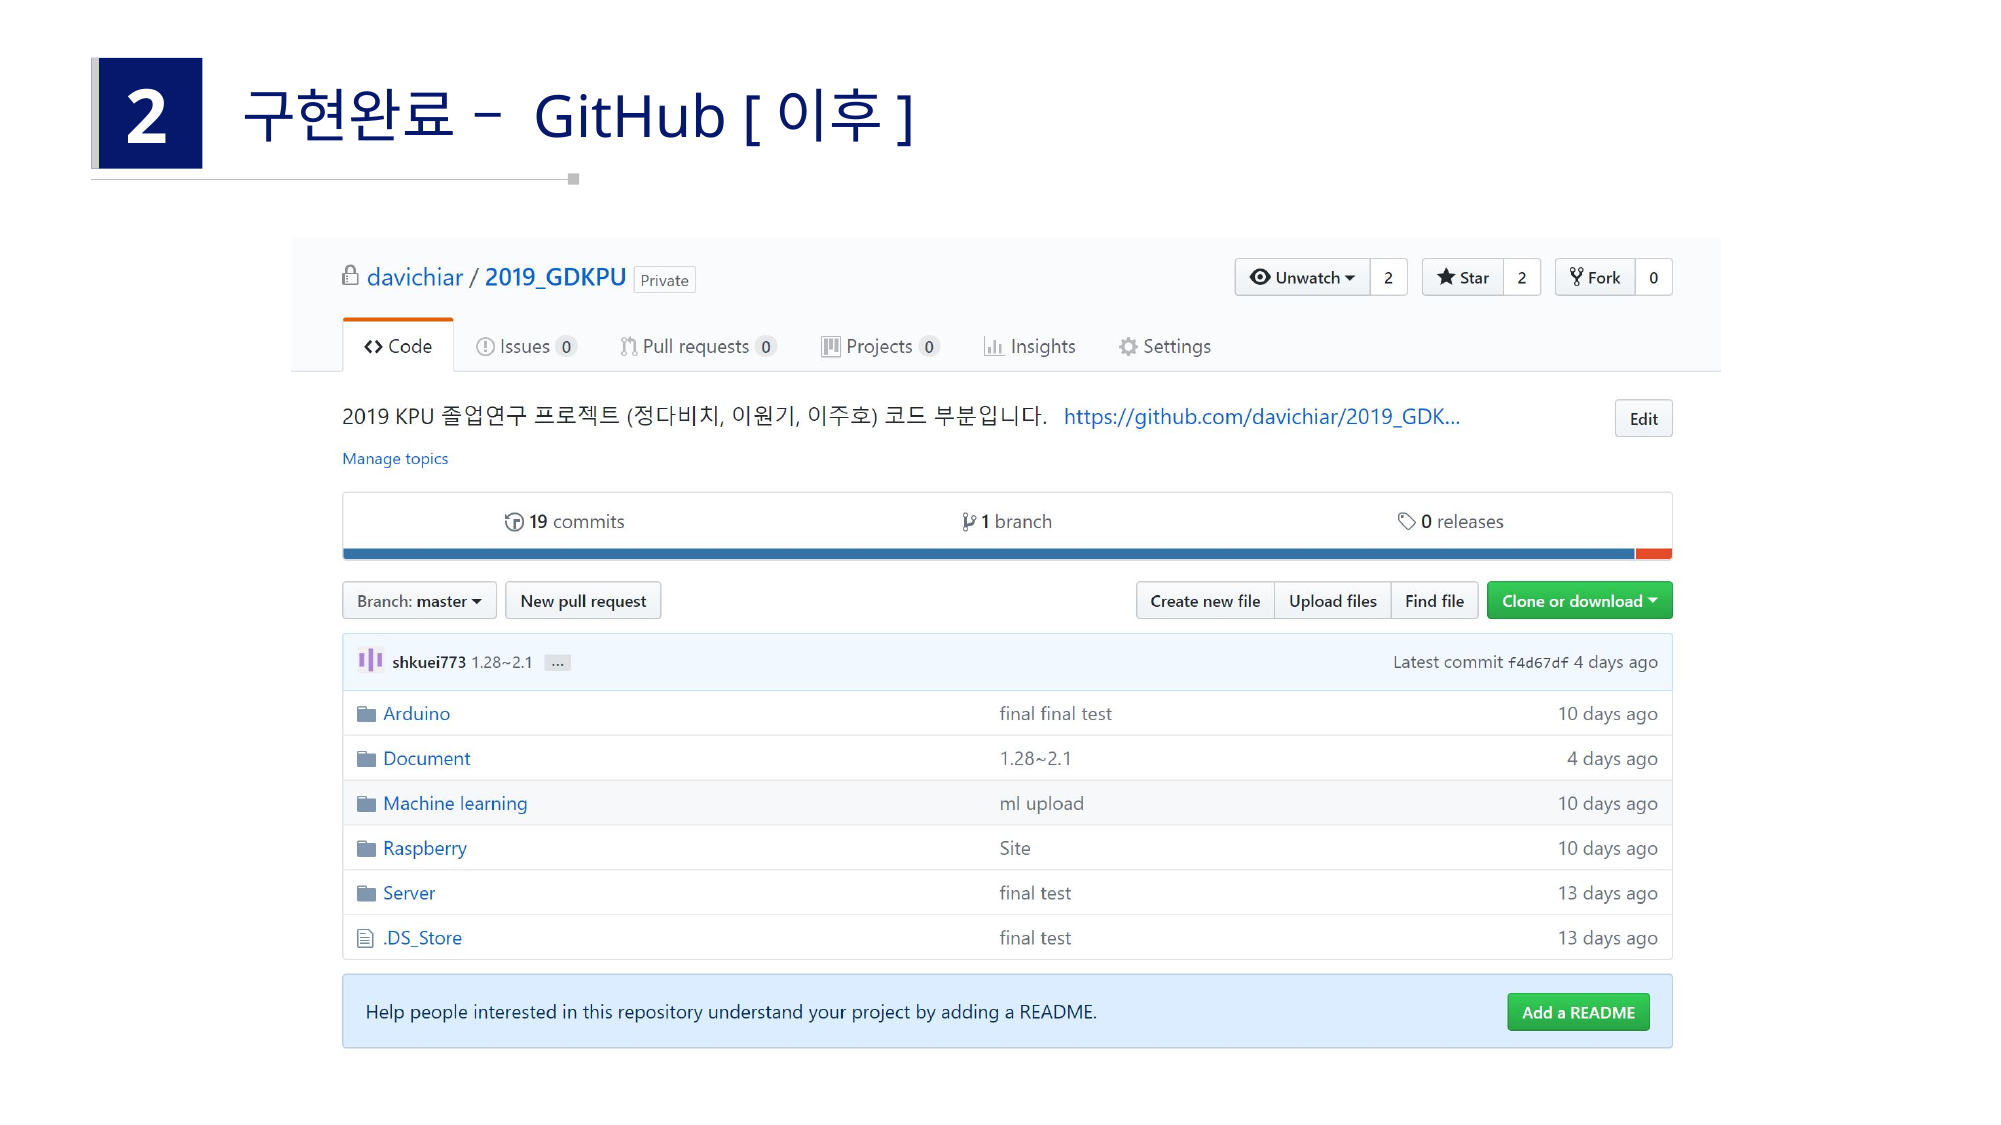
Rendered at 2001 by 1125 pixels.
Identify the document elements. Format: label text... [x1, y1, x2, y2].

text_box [91, 173, 580, 185]
text_box 2 [100, 57, 203, 170]
text_box 구현완료 – GitHub [이후] [227, 72, 1033, 157]
picture [291, 237, 1721, 1082]
text_box [90, 57, 100, 170]
